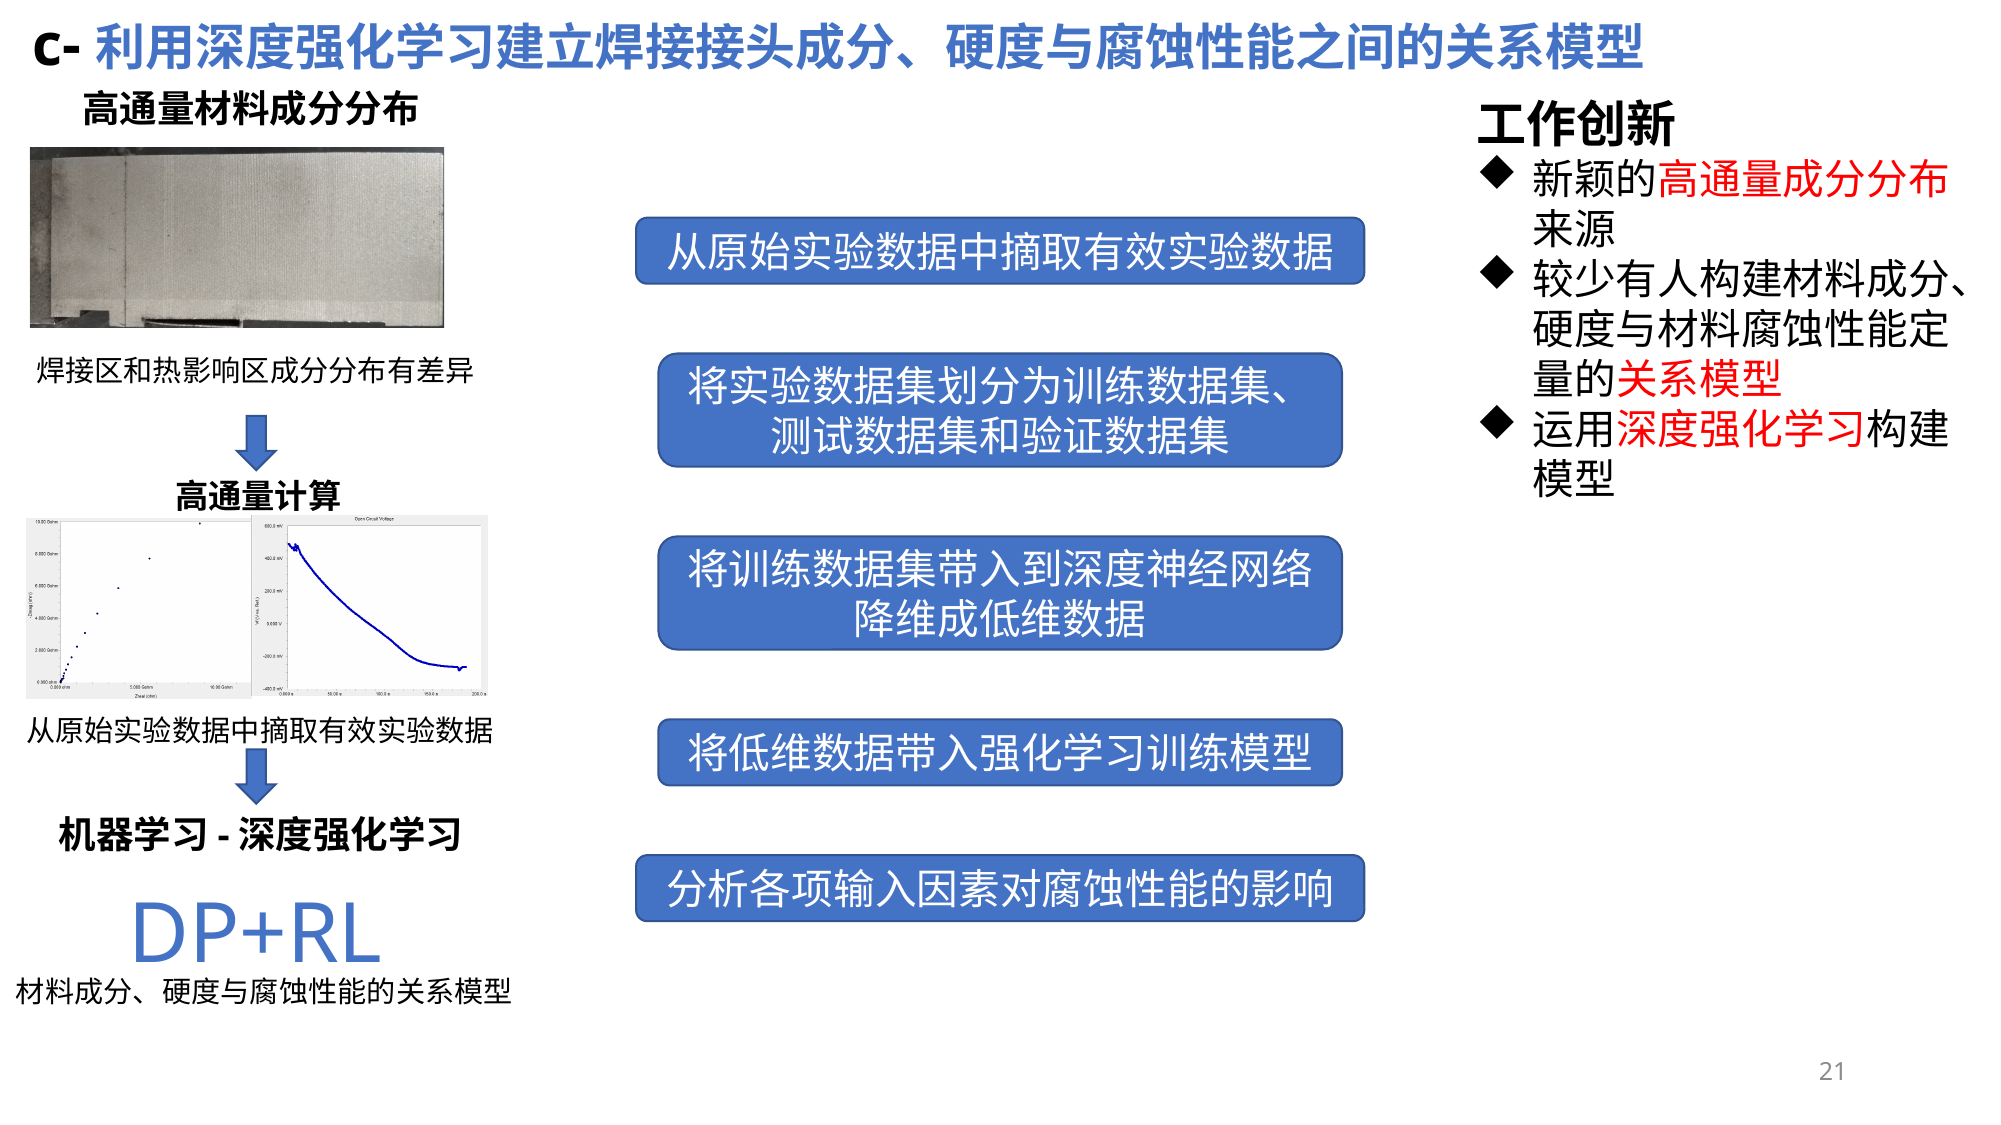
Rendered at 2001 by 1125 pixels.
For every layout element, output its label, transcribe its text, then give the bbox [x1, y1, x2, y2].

text_box 机器学习-深度强化学习 [43, 803, 479, 864]
text_box [234, 755, 279, 806]
slide_number 21 [1412, 1042, 1863, 1103]
text_box 分析各项输入因素对腐蚀性能的影响 [635, 854, 1366, 923]
text_box DP+RL [113, 871, 398, 987]
text_box 将训练数据集带入到深度神经网络降维成低维数据 [657, 535, 1344, 651]
text_box 将低维数据带入强化学习训练模型 [657, 718, 1344, 787]
text_box [234, 414, 279, 472]
text_box 高通量材料成分分布 [67, 77, 435, 138]
text_box 工作创新 新颖的高通量成分分布来源 较少有人构建材料成分、硬度与材料腐蚀性能定量的关系模型 运用深度强化学习构建模型 [1461, 85, 2000, 511]
text_box 从原始实验数据中摘取有效实验数据 [635, 216, 1366, 285]
text_box 材料成分、硬度与腐蚀性能的关系模型 [1, 965, 528, 1016]
text_box 焊接区和热影响区成分分布有差异 [21, 344, 490, 395]
text_box c-利用深度强化学习建立焊接接头成分、硬度与腐蚀性能之间的关系模型 [17, 0, 1660, 85]
text_box 将实验数据集划分为训练数据集、测试数据集和验证数据集 [657, 352, 1344, 468]
text_box 高通量计算 [146, 467, 370, 515]
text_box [26, 515, 488, 699]
picture [29, 147, 445, 328]
text_box 从原始实验数据中摘取有效实验数据 [11, 704, 509, 755]
